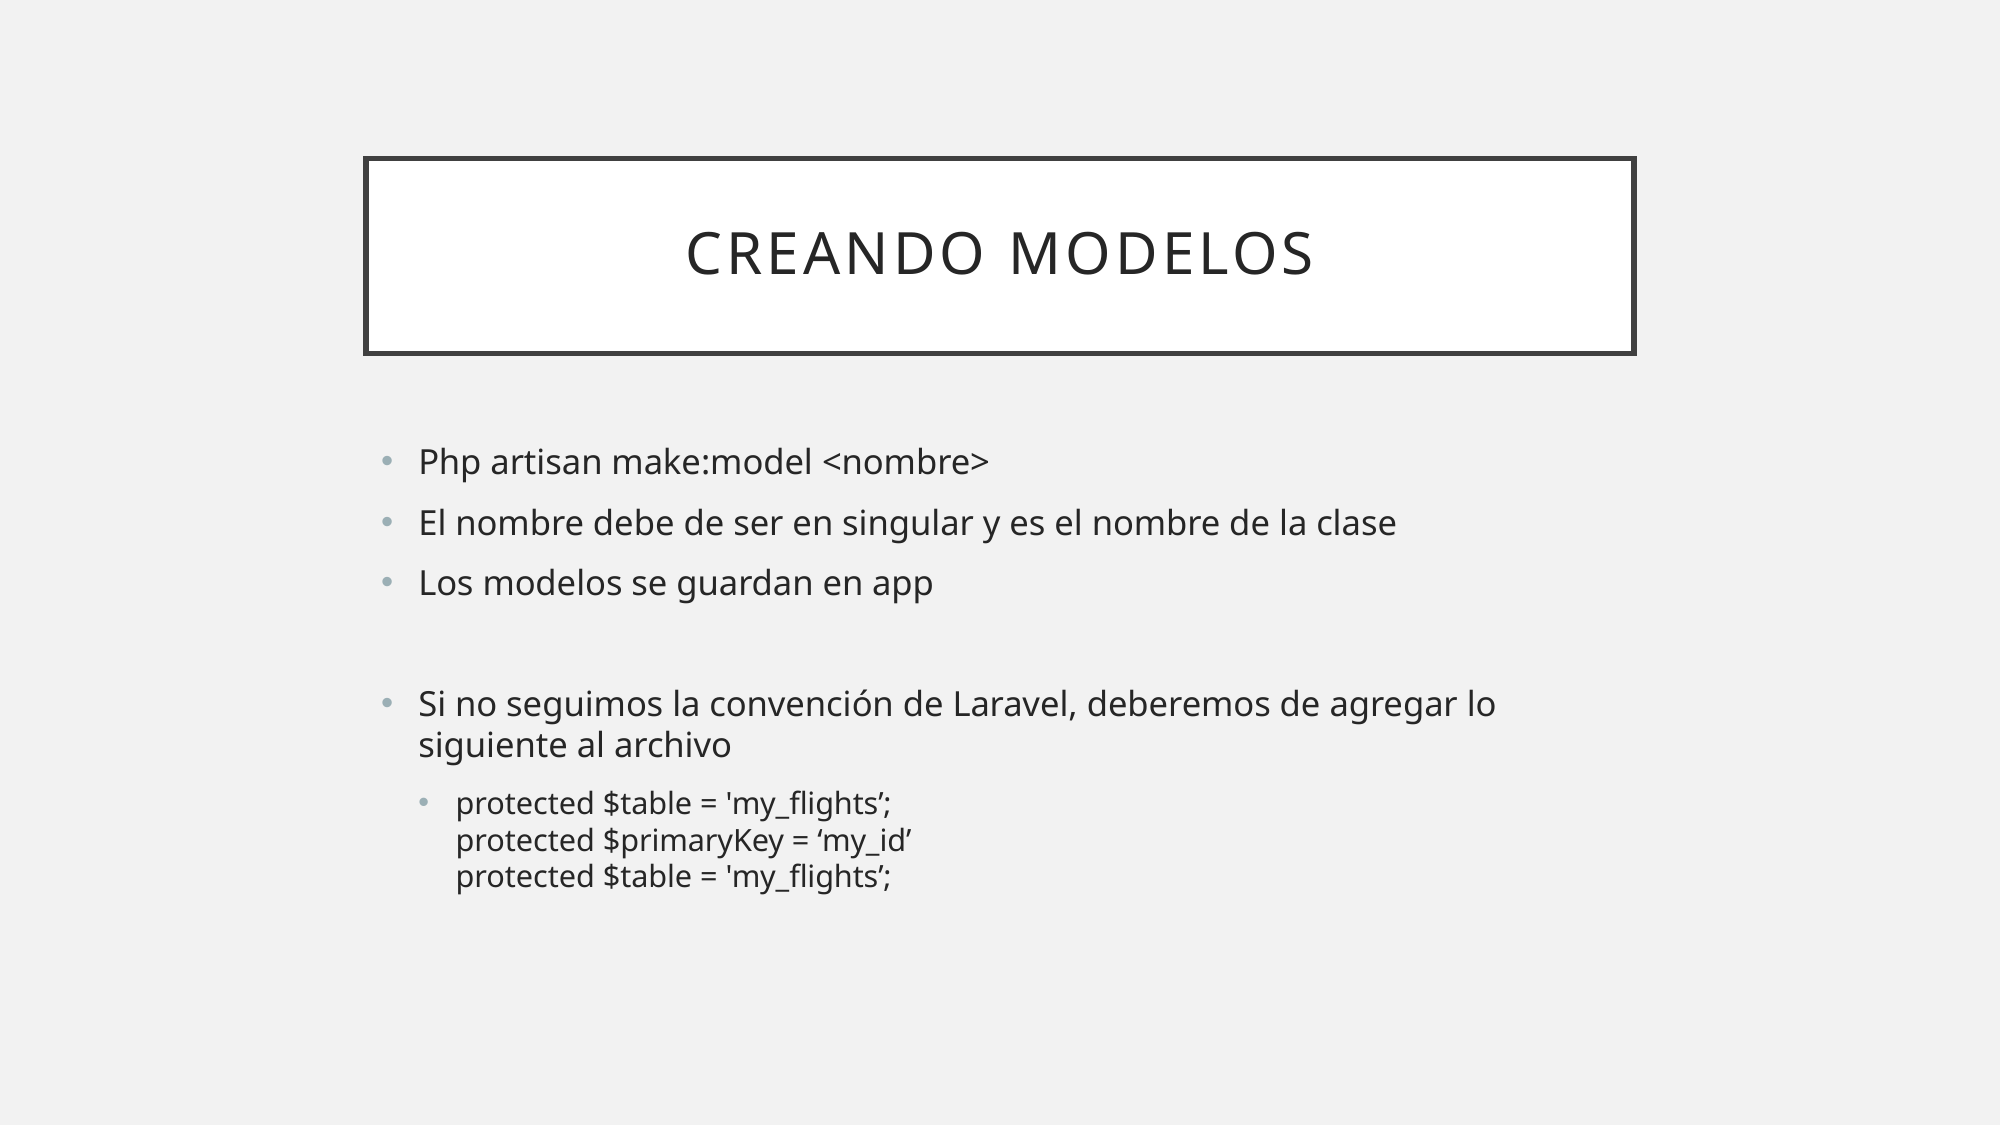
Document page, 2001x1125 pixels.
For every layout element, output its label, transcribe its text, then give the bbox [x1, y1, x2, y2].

title Creando modelos [363, 156, 1637, 356]
list Php artisan make:model <nombre> El nombre debe de ser en singular y es el nombre de la clase Los modelos se guardan en app Si no seguimos la convención de Laravel, deberemos de agregar lo siguiente al archivo protected $table = 'my_flights’; protected $primaryKey = ‘my_id’ protected $table = 'my_flights’; [366, 432, 1634, 942]
